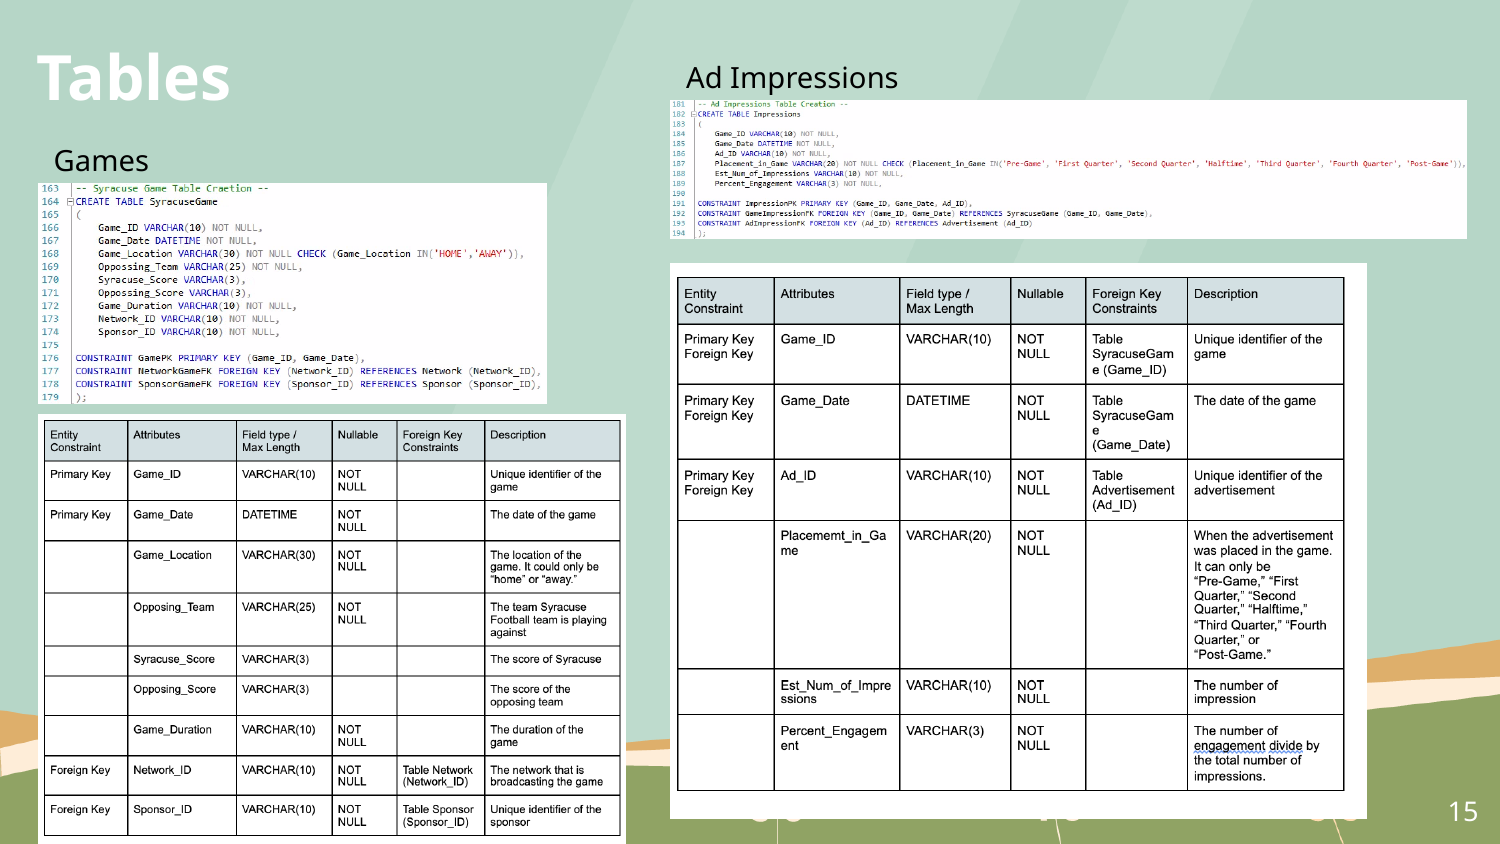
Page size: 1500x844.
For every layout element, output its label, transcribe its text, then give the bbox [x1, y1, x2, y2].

title Tables [21, 22, 564, 117]
text_box Ad Impressions [670, 44, 937, 100]
text_box Games [38, 127, 229, 183]
slide_number ‹#› [1403, 779, 1494, 844]
picture [0, 0, 1500, 844]
